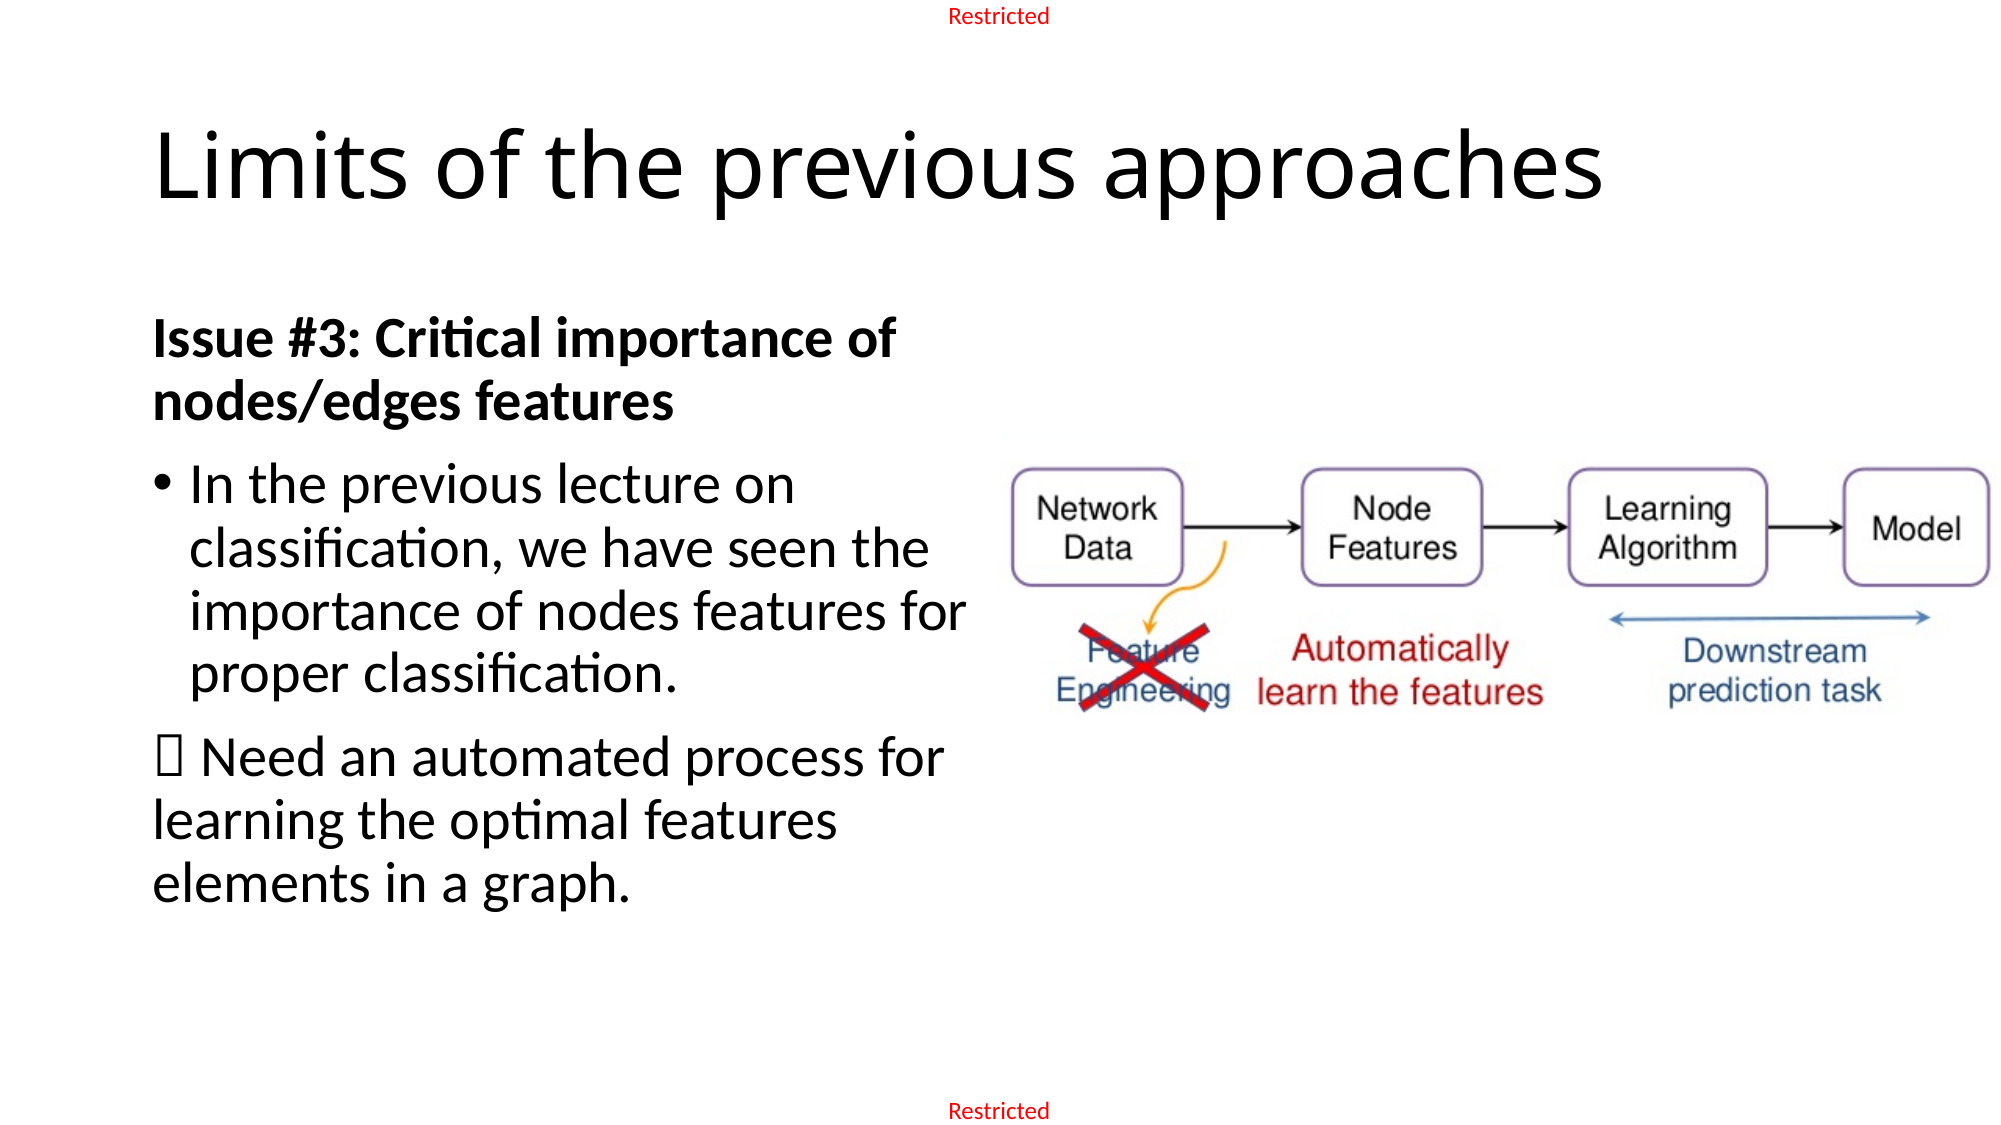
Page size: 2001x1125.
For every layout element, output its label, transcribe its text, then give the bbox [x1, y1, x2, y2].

picture [999, 430, 1997, 733]
list Issue #3: Critical importance of nodes/edges features In the previous lecture on classification, we have seen the importance of nodes features for proper classification.  Need an automated process for learning the optimal features elements in a graph. [137, 299, 988, 1014]
title Limits of the previous approaches [137, 59, 1863, 278]
